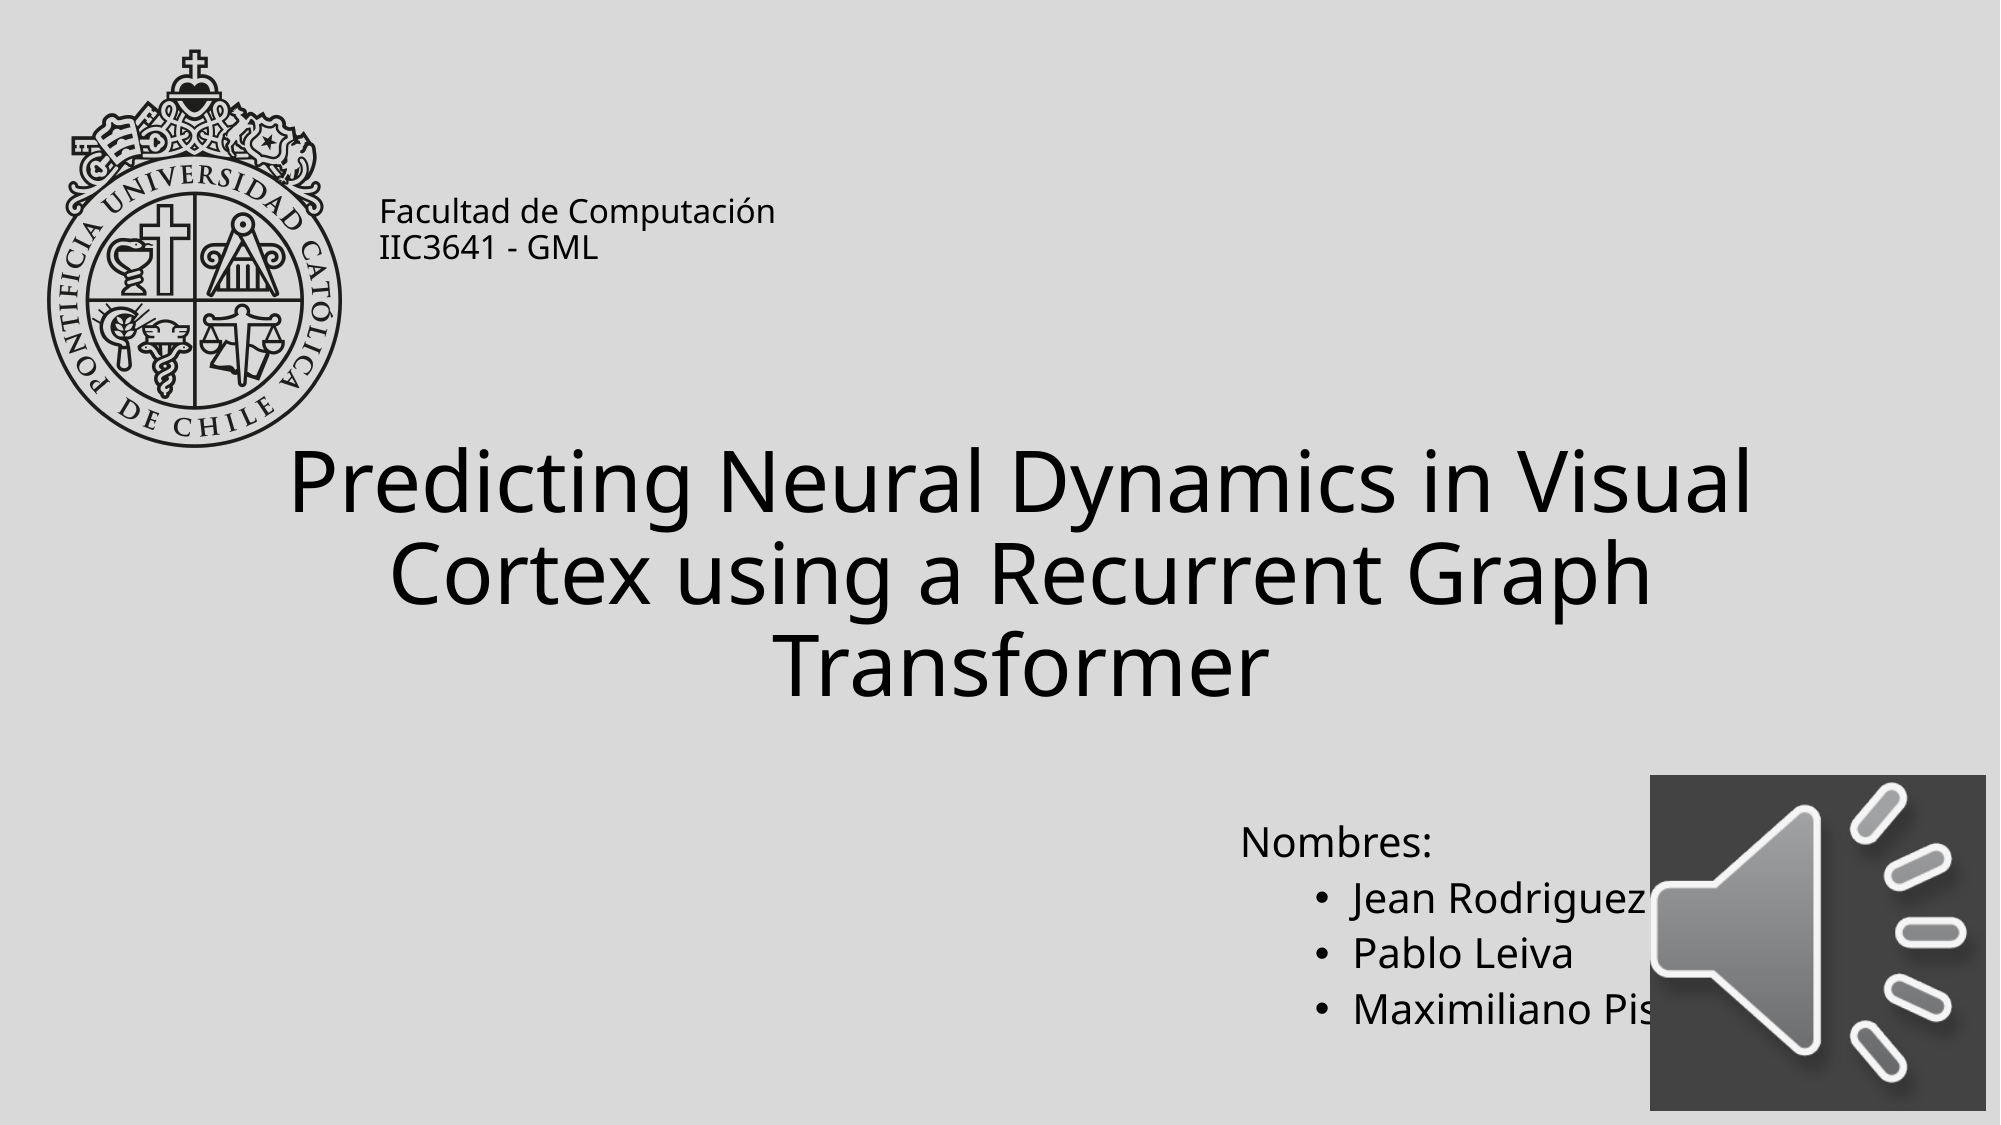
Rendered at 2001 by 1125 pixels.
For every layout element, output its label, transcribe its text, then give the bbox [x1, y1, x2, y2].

title Facultad de Computación IIC3641 - GML [364, 121, 844, 340]
text_box Nombres: Jean Rodriguez Pablo Leiva Maximiliano Pisfil [1224, 814, 1648, 1066]
picture [1648, 773, 1987, 1112]
text_box Predicting Neural Dynamics in Visual Cortex using a Recurrent Graph Transformer [224, 429, 1820, 725]
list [42, 47, 346, 451]
